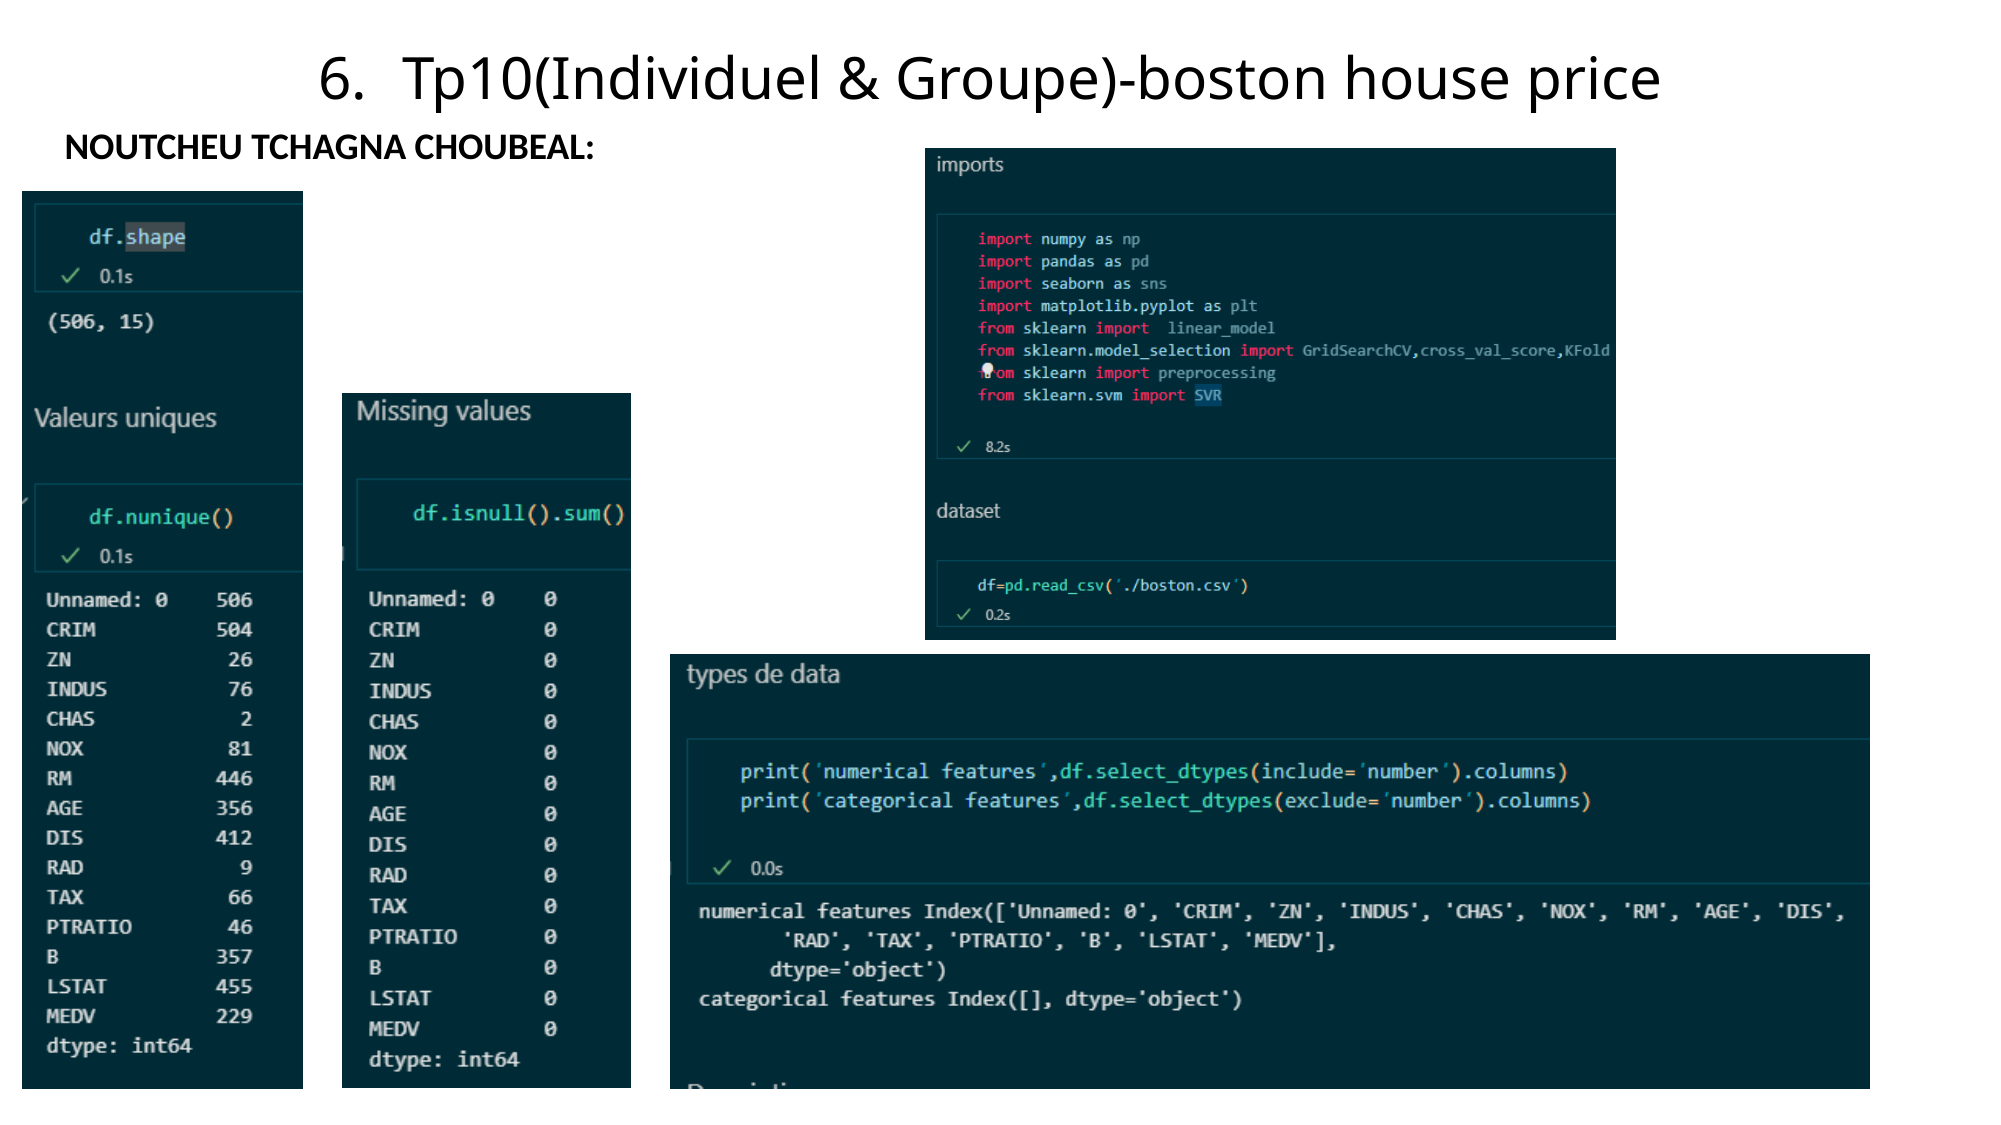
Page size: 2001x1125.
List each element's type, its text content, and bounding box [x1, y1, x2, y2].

picture [370, 653, 393, 667]
picture [242, 979, 252, 993]
picture [1142, 580, 1153, 590]
picture [427, 504, 437, 520]
picture [795, 903, 804, 918]
picture [370, 807, 393, 821]
picture [751, 862, 783, 875]
picture [164, 509, 172, 524]
picture [1600, 915, 1607, 921]
picture [1107, 259, 1121, 266]
picture [824, 768, 834, 778]
picture [791, 663, 818, 683]
picture [1234, 991, 1241, 1010]
picture [126, 413, 189, 433]
picture [47, 623, 95, 636]
picture [1060, 278, 1080, 288]
picture [1019, 903, 1100, 918]
picture [1182, 583, 1193, 590]
picture [1475, 768, 1485, 778]
picture [1132, 255, 1148, 269]
picture [1311, 763, 1355, 778]
picture [1529, 348, 1554, 355]
picture [997, 903, 1004, 922]
picture [1183, 905, 1232, 918]
picture [1030, 934, 1043, 947]
picture [1345, 792, 1379, 807]
picture [824, 797, 846, 807]
picture [1002, 794, 1047, 807]
picture [1043, 579, 1067, 590]
picture [616, 504, 624, 525]
picture [960, 934, 1007, 947]
picture [545, 868, 557, 882]
picture [47, 831, 59, 844]
picture [885, 763, 894, 778]
picture [1125, 905, 1137, 918]
picture [1089, 281, 1103, 288]
picture [229, 742, 252, 755]
picture [1043, 303, 1058, 311]
picture [986, 442, 993, 452]
picture [890, 995, 935, 1005]
picture [1454, 763, 1459, 783]
picture [1251, 367, 1256, 378]
picture [688, 1084, 703, 1089]
picture [741, 797, 764, 812]
picture [1048, 255, 1076, 266]
picture [1025, 367, 1040, 378]
picture [981, 344, 986, 355]
picture [1002, 611, 1010, 620]
picture [1148, 991, 1172, 1005]
picture [990, 768, 1000, 778]
picture [1060, 326, 1072, 333]
picture [961, 504, 998, 517]
picture [1124, 300, 1131, 311]
picture [1457, 905, 1502, 918]
picture [1011, 281, 1023, 288]
picture [1499, 763, 1508, 778]
picture [988, 259, 1008, 270]
picture [1601, 345, 1609, 355]
picture [125, 554, 133, 563]
picture [47, 801, 82, 815]
picture [134, 1037, 155, 1052]
picture [967, 768, 977, 778]
picture [1097, 367, 1139, 381]
picture [1060, 370, 1085, 378]
picture [1155, 348, 1161, 355]
picture [121, 315, 142, 328]
picture [802, 792, 809, 812]
picture [1179, 370, 1202, 381]
picture [1242, 300, 1247, 311]
picture [1144, 765, 1166, 778]
picture [47, 920, 59, 934]
picture [877, 934, 887, 947]
picture [545, 837, 557, 851]
picture [1205, 326, 1221, 333]
picture [1084, 792, 1095, 807]
picture [60, 831, 83, 844]
picture [1385, 345, 1397, 355]
picture [1303, 346, 1320, 355]
picture [383, 837, 406, 851]
picture [1173, 934, 1184, 947]
picture [370, 715, 419, 729]
picture [948, 992, 958, 1005]
picture [35, 407, 95, 427]
picture [545, 930, 557, 944]
picture [1204, 390, 1215, 400]
picture [1704, 905, 1739, 918]
picture [794, 995, 804, 1005]
picture [49, 979, 70, 993]
picture [920, 763, 929, 778]
picture [453, 504, 525, 520]
picture [1219, 348, 1229, 355]
picture [1149, 934, 1172, 947]
picture [482, 592, 494, 606]
picture [370, 1022, 419, 1036]
picture [60, 920, 95, 934]
picture [73, 979, 82, 993]
picture [218, 593, 252, 607]
picture [126, 222, 186, 251]
picture [1275, 763, 1307, 778]
picture [228, 920, 252, 934]
picture [1223, 583, 1229, 590]
picture [1098, 792, 1107, 807]
picture [1566, 346, 1572, 355]
picture [1120, 797, 1129, 807]
picture [1231, 326, 1243, 333]
picture [986, 610, 994, 620]
picture [712, 908, 758, 918]
picture [770, 961, 840, 981]
picture [920, 797, 929, 807]
picture [420, 991, 432, 1005]
picture [1215, 583, 1221, 590]
picture [859, 797, 906, 812]
picture [444, 930, 457, 944]
picture [482, 1052, 520, 1066]
picture [1583, 792, 1590, 812]
picture [1052, 236, 1085, 247]
picture [545, 745, 557, 759]
picture [47, 652, 70, 666]
picture [1477, 792, 1484, 812]
picture [125, 274, 133, 283]
picture [48, 682, 57, 696]
picture [995, 443, 1010, 452]
picture [1005, 579, 1022, 594]
picture [1486, 768, 1498, 778]
picture [229, 831, 239, 844]
picture [938, 961, 944, 981]
picture [1042, 236, 1049, 244]
picture [213, 509, 220, 528]
picture [62, 548, 79, 563]
picture [216, 771, 252, 785]
picture [1124, 236, 1139, 247]
picture [545, 684, 557, 698]
picture [1011, 259, 1023, 266]
picture [759, 903, 769, 918]
picture [1787, 905, 1822, 918]
picture [723, 992, 782, 1010]
picture [1210, 768, 1236, 783]
picture [925, 903, 983, 918]
picture [407, 991, 419, 1005]
picture [370, 899, 382, 913]
picture [156, 1039, 167, 1052]
picture [545, 807, 557, 821]
picture [529, 504, 536, 525]
picture [841, 991, 887, 1005]
picture [1155, 583, 1166, 590]
picture [1106, 300, 1112, 311]
picture [47, 950, 59, 963]
picture [1517, 348, 1524, 355]
picture [878, 961, 923, 981]
picture [807, 991, 827, 1005]
picture [979, 363, 1014, 378]
picture [1509, 797, 1521, 807]
picture [415, 504, 424, 520]
picture [1142, 368, 1148, 378]
picture [1575, 346, 1581, 355]
picture [1196, 934, 1207, 947]
picture [1170, 300, 1175, 311]
picture [1097, 763, 1130, 778]
picture [794, 934, 829, 947]
picture [766, 763, 786, 778]
picture [381, 899, 408, 913]
picture [1202, 792, 1224, 807]
picture [545, 960, 557, 974]
picture [988, 281, 1008, 292]
picture [91, 509, 112, 524]
picture [1584, 348, 1592, 355]
picture [1205, 303, 1212, 311]
picture [1275, 792, 1282, 812]
picture [99, 413, 117, 427]
picture [1115, 300, 1121, 311]
picture [545, 991, 557, 1005]
picture [954, 768, 964, 778]
picture [1246, 322, 1256, 333]
picture [1105, 326, 1140, 336]
picture [1534, 797, 1579, 807]
picture [1400, 346, 1411, 355]
picture [242, 831, 252, 844]
picture [968, 792, 977, 807]
picture [1368, 763, 1425, 778]
picture [1252, 763, 1259, 783]
picture [229, 682, 240, 696]
picture [1476, 348, 1483, 355]
picture [542, 504, 548, 525]
picture [1159, 370, 1175, 381]
picture [771, 908, 781, 918]
picture [229, 890, 252, 904]
picture [997, 326, 1014, 333]
picture [1141, 393, 1153, 403]
picture [1263, 797, 1272, 807]
picture [1259, 370, 1275, 381]
picture [1428, 768, 1438, 778]
picture [1250, 348, 1285, 359]
text_box Tp10(Individuel & Groupe)-boston house price [303, 0, 1678, 119]
picture [1192, 765, 1201, 778]
picture [49, 313, 57, 333]
picture [741, 768, 764, 783]
picture [565, 504, 611, 525]
picture [713, 860, 731, 875]
picture [1368, 348, 1379, 355]
picture [96, 920, 119, 934]
picture [215, 979, 228, 993]
picture [155, 593, 167, 607]
picture [47, 861, 83, 874]
picture [146, 313, 153, 333]
picture [370, 960, 382, 974]
picture [1227, 797, 1248, 812]
picture [1204, 370, 1220, 378]
picture [1142, 303, 1166, 314]
picture [240, 861, 252, 874]
picture [990, 579, 995, 590]
picture [1029, 322, 1039, 333]
picture [217, 801, 252, 815]
picture [977, 797, 989, 807]
picture [1107, 579, 1111, 594]
picture [1165, 390, 1181, 400]
picture [83, 979, 95, 993]
picture [848, 794, 858, 807]
picture [960, 991, 1006, 1005]
picture [217, 1009, 252, 1023]
picture [1836, 915, 1843, 921]
picture [1753, 915, 1760, 921]
picture [1522, 792, 1531, 807]
picture [217, 623, 252, 636]
picture [1080, 300, 1085, 311]
picture [1279, 905, 1301, 918]
picture [1107, 393, 1122, 400]
picture [47, 1037, 106, 1057]
picture [1090, 934, 1101, 947]
picture [545, 1022, 557, 1036]
picture [1097, 301, 1103, 311]
picture [1351, 905, 1408, 918]
picture [90, 229, 113, 244]
picture [168, 1039, 192, 1052]
picture [116, 549, 122, 563]
picture [985, 903, 992, 922]
picture [988, 301, 1031, 314]
picture [1285, 797, 1308, 807]
picture [217, 950, 252, 963]
picture [1179, 348, 1190, 355]
picture [370, 868, 406, 882]
picture [128, 513, 161, 524]
picture [1330, 345, 1351, 355]
picture [1242, 579, 1247, 594]
picture [545, 715, 557, 729]
picture [1062, 763, 1071, 778]
picture [1498, 797, 1508, 807]
picture [383, 684, 431, 698]
picture [47, 890, 59, 904]
picture [1512, 768, 1556, 778]
picture [1317, 932, 1322, 952]
picture [1183, 934, 1196, 947]
picture [988, 234, 1031, 247]
picture [907, 768, 917, 778]
picture [853, 961, 877, 976]
picture [192, 413, 216, 427]
picture [1560, 763, 1567, 783]
picture [1250, 301, 1256, 311]
picture [1145, 792, 1153, 807]
picture [1086, 303, 1095, 311]
picture [1060, 348, 1072, 355]
picture [62, 268, 79, 283]
picture [1251, 797, 1260, 807]
picture [545, 653, 557, 667]
picture [943, 158, 1003, 176]
picture [931, 792, 952, 807]
picture [1075, 348, 1085, 355]
picture [907, 792, 917, 807]
picture [1333, 797, 1342, 807]
picture [1151, 281, 1162, 288]
picture [383, 930, 419, 944]
picture [699, 995, 709, 1005]
picture [782, 908, 792, 918]
picture [176, 513, 210, 528]
picture [1075, 393, 1085, 400]
picture [229, 979, 240, 993]
picture [957, 609, 970, 619]
picture [370, 592, 393, 606]
picture [1007, 934, 1029, 947]
picture [1222, 370, 1229, 378]
picture [240, 682, 252, 696]
picture [687, 665, 748, 689]
picture [1115, 282, 1122, 288]
picture [979, 579, 985, 590]
picture [980, 233, 985, 244]
picture [943, 763, 954, 778]
picture [1066, 991, 1136, 1010]
picture [1050, 797, 1060, 807]
picture [1323, 792, 1332, 807]
picture [1020, 991, 1027, 1010]
picture [712, 995, 722, 1005]
picture [989, 348, 1014, 355]
picture [937, 503, 957, 517]
picture [1042, 259, 1048, 270]
picture [1050, 775, 1057, 781]
picture [1177, 303, 1185, 311]
picture [958, 441, 970, 452]
picture [802, 763, 809, 783]
text_box NOUTCHEU TCHAGNA CHOUBEAL: [49, 114, 611, 175]
picture [370, 684, 380, 698]
picture [1110, 345, 1126, 355]
picture [1132, 797, 1142, 807]
picture [819, 665, 840, 683]
picture [1232, 303, 1239, 314]
picture [766, 792, 786, 807]
picture [1010, 991, 1017, 1010]
picture [456, 399, 518, 420]
picture [990, 797, 1000, 807]
picture [60, 315, 95, 328]
picture [1075, 326, 1085, 333]
picture [895, 771, 904, 778]
picture [370, 930, 382, 944]
picture [1061, 301, 1076, 314]
picture [699, 908, 709, 918]
picture [47, 742, 84, 755]
picture [1156, 797, 1176, 807]
picture [1186, 326, 1202, 333]
picture [1033, 991, 1040, 1010]
picture [1033, 583, 1040, 590]
picture [1097, 348, 1107, 355]
picture [420, 930, 443, 944]
picture [370, 837, 382, 851]
picture [116, 269, 122, 283]
picture [784, 991, 792, 1005]
picture [396, 807, 406, 821]
picture [1073, 763, 1083, 778]
picture [1134, 579, 1139, 589]
picture [371, 991, 406, 1005]
picture [838, 768, 881, 778]
picture [888, 934, 912, 947]
picture [1179, 763, 1189, 778]
picture [1431, 348, 1446, 355]
picture [1203, 768, 1210, 783]
picture [978, 765, 987, 778]
picture [1394, 792, 1462, 807]
picture [1155, 393, 1161, 400]
picture [370, 776, 395, 790]
picture [100, 269, 114, 283]
picture [1517, 915, 1524, 921]
picture [545, 592, 557, 606]
picture [789, 765, 798, 778]
picture [1029, 389, 1039, 400]
picture [1179, 794, 1189, 807]
picture [47, 592, 131, 607]
picture [100, 549, 114, 563]
picture [47, 1009, 95, 1023]
picture [989, 393, 995, 400]
picture [1245, 915, 1252, 921]
picture [242, 712, 251, 726]
picture [119, 920, 131, 934]
picture [1633, 905, 1657, 918]
picture [370, 745, 407, 759]
picture [458, 1051, 481, 1066]
picture [1239, 768, 1248, 778]
picture [545, 622, 557, 637]
picture [97, 979, 106, 993]
picture [60, 682, 106, 696]
picture [789, 794, 798, 807]
picture [47, 712, 94, 726]
picture [1551, 905, 1586, 918]
picture [1358, 348, 1365, 355]
picture [1262, 763, 1272, 778]
picture [383, 1052, 431, 1071]
picture [755, 663, 783, 683]
picture [1132, 768, 1142, 778]
picture [396, 590, 457, 606]
picture [521, 406, 531, 420]
picture [388, 406, 447, 426]
picture [47, 771, 72, 785]
picture [997, 393, 1014, 400]
picture [1310, 797, 1319, 807]
picture [1004, 768, 1035, 778]
picture [216, 831, 228, 844]
picture [370, 1051, 380, 1066]
picture [1150, 915, 1157, 921]
picture [1173, 991, 1218, 1010]
picture [1043, 367, 1049, 378]
picture [1060, 393, 1072, 400]
picture [818, 903, 911, 918]
picture [1187, 301, 1193, 311]
picture [1254, 934, 1302, 947]
picture [225, 509, 232, 528]
picture [980, 300, 985, 311]
picture [358, 401, 379, 420]
picture [229, 652, 252, 666]
picture [370, 622, 419, 637]
picture [545, 776, 557, 790]
picture [59, 890, 84, 904]
picture [1030, 345, 1039, 355]
picture [545, 899, 557, 913]
picture [989, 326, 995, 333]
